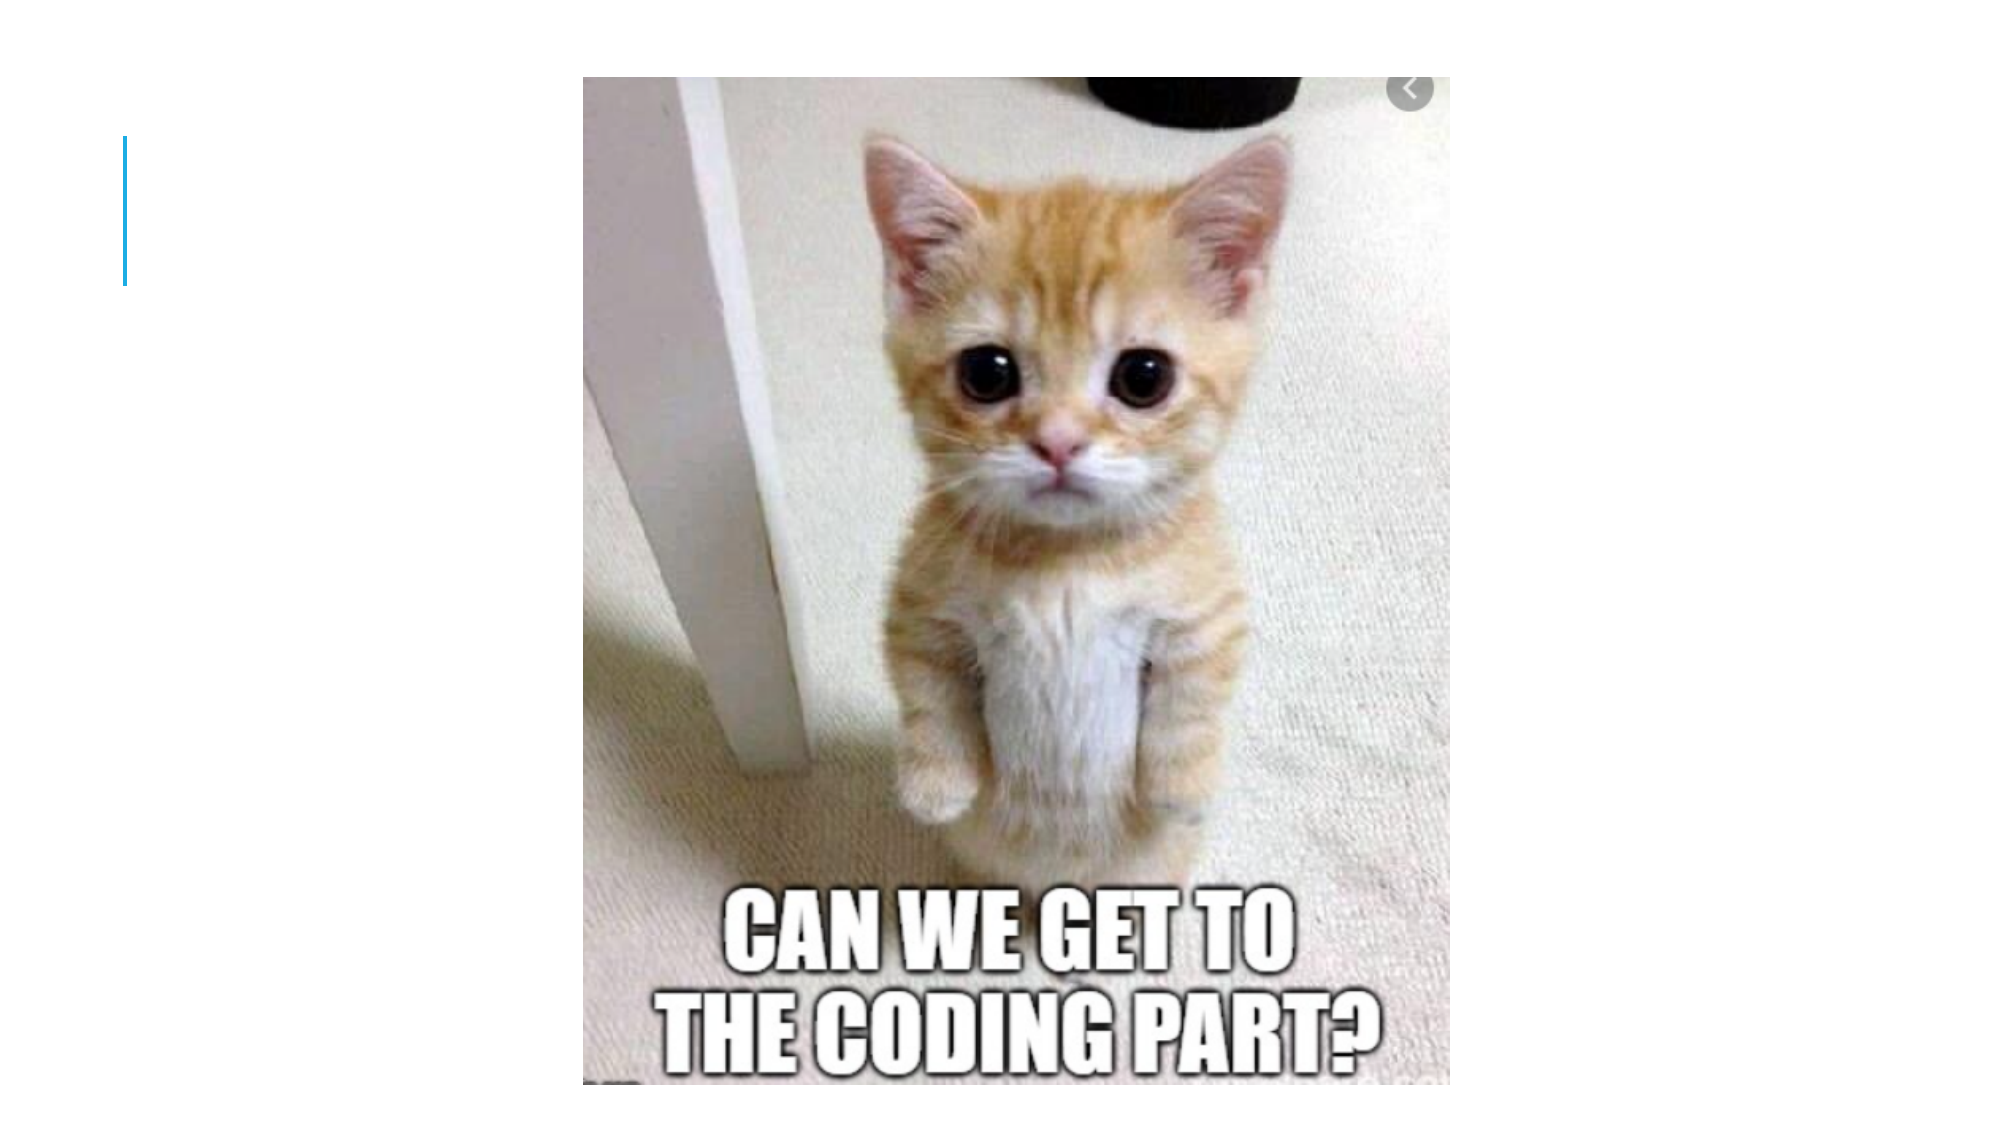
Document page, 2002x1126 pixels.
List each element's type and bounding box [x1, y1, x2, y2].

picture [582, 77, 1450, 1085]
